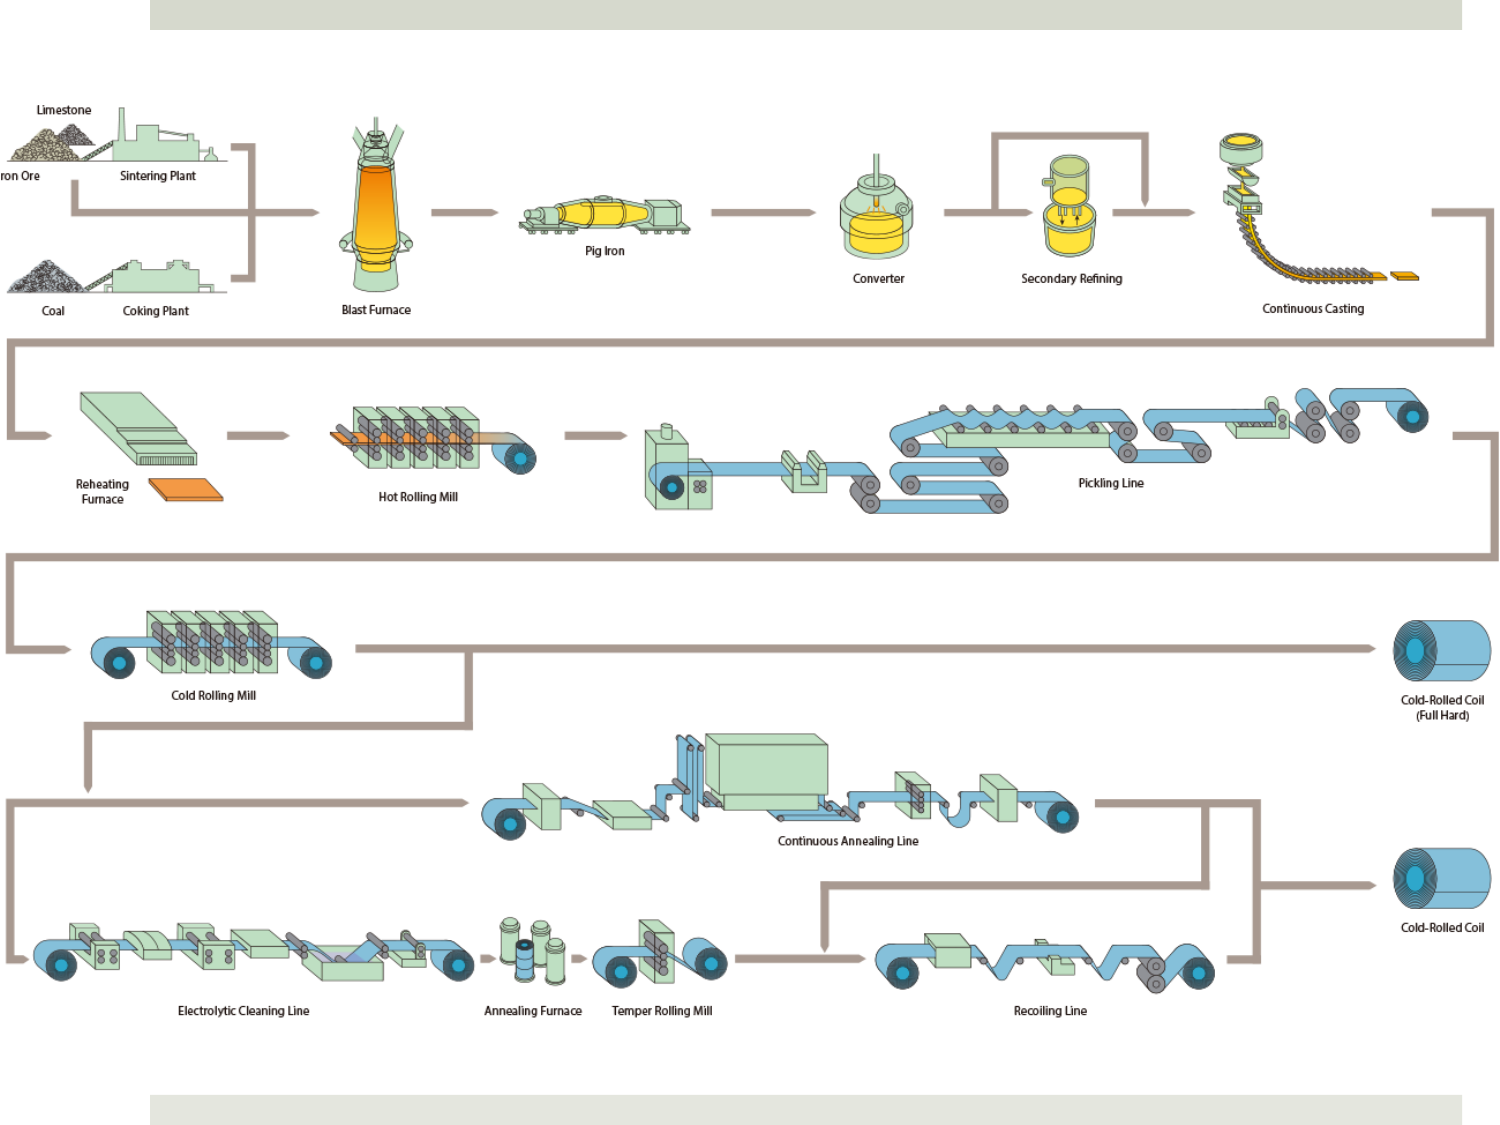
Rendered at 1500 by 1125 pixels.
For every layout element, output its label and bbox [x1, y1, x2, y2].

list [0, 104, 1500, 1021]
